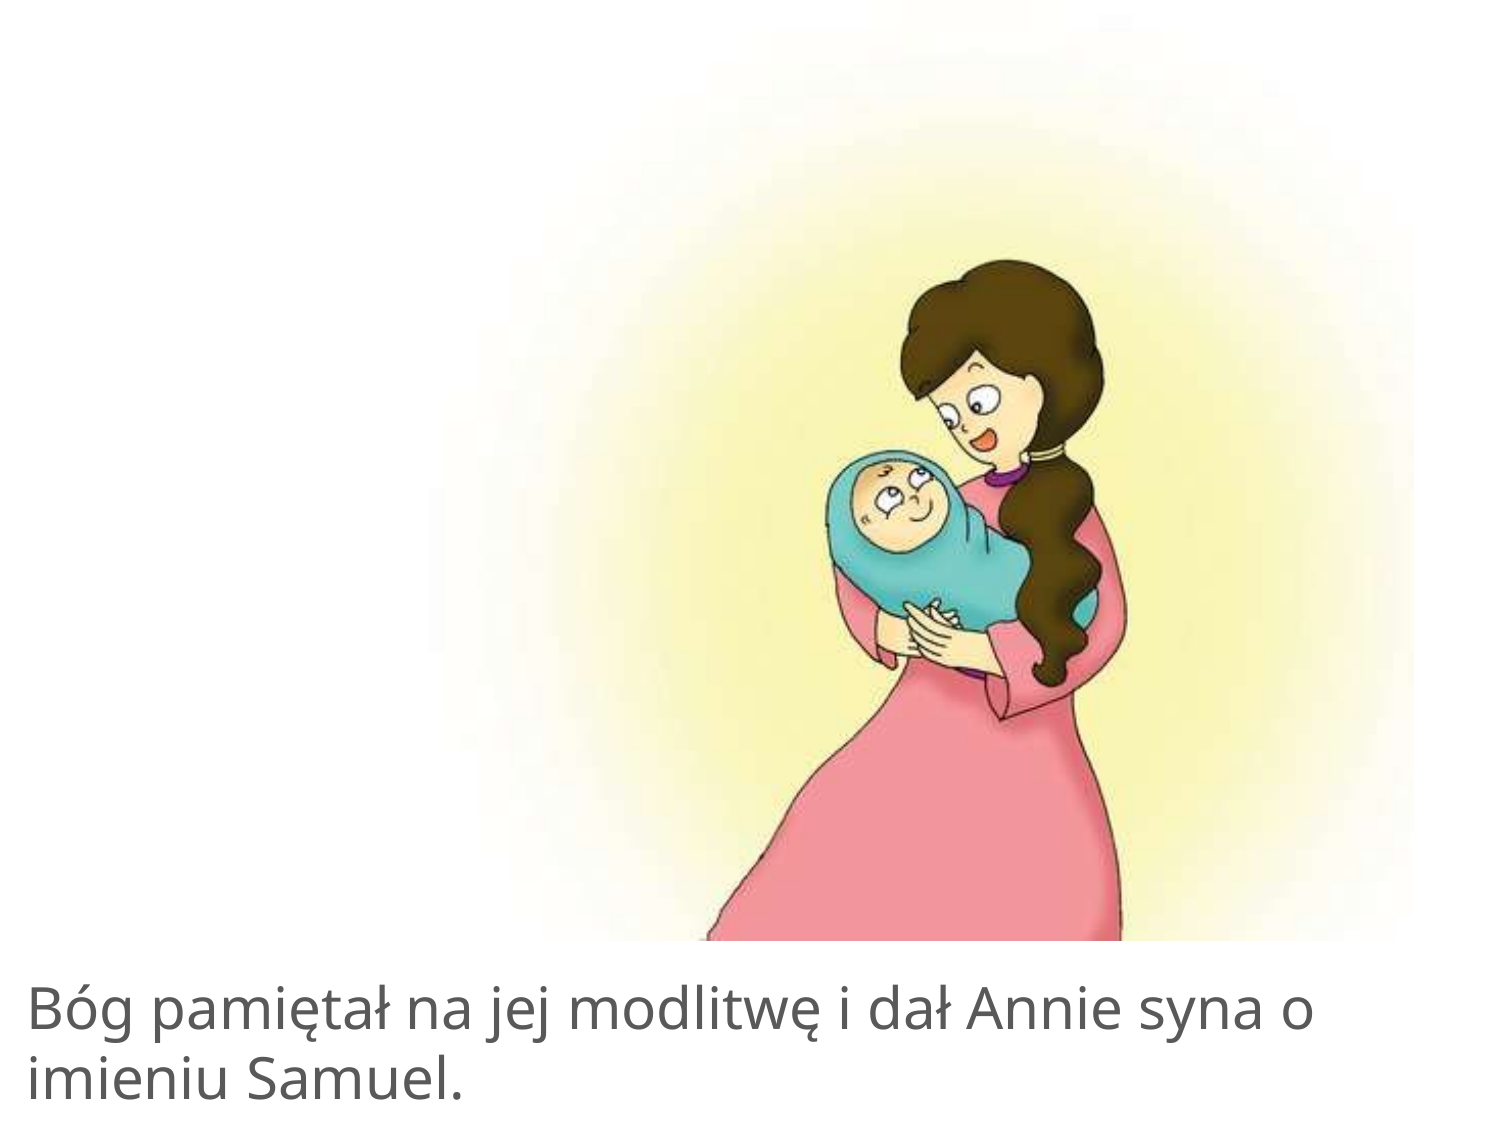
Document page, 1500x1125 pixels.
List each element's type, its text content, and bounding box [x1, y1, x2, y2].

text_box Bóg pamiętał na jej modlitwę i dał Annie syna o imieniu Samuel. [11, 964, 1483, 1119]
picture [86, 0, 1414, 941]
